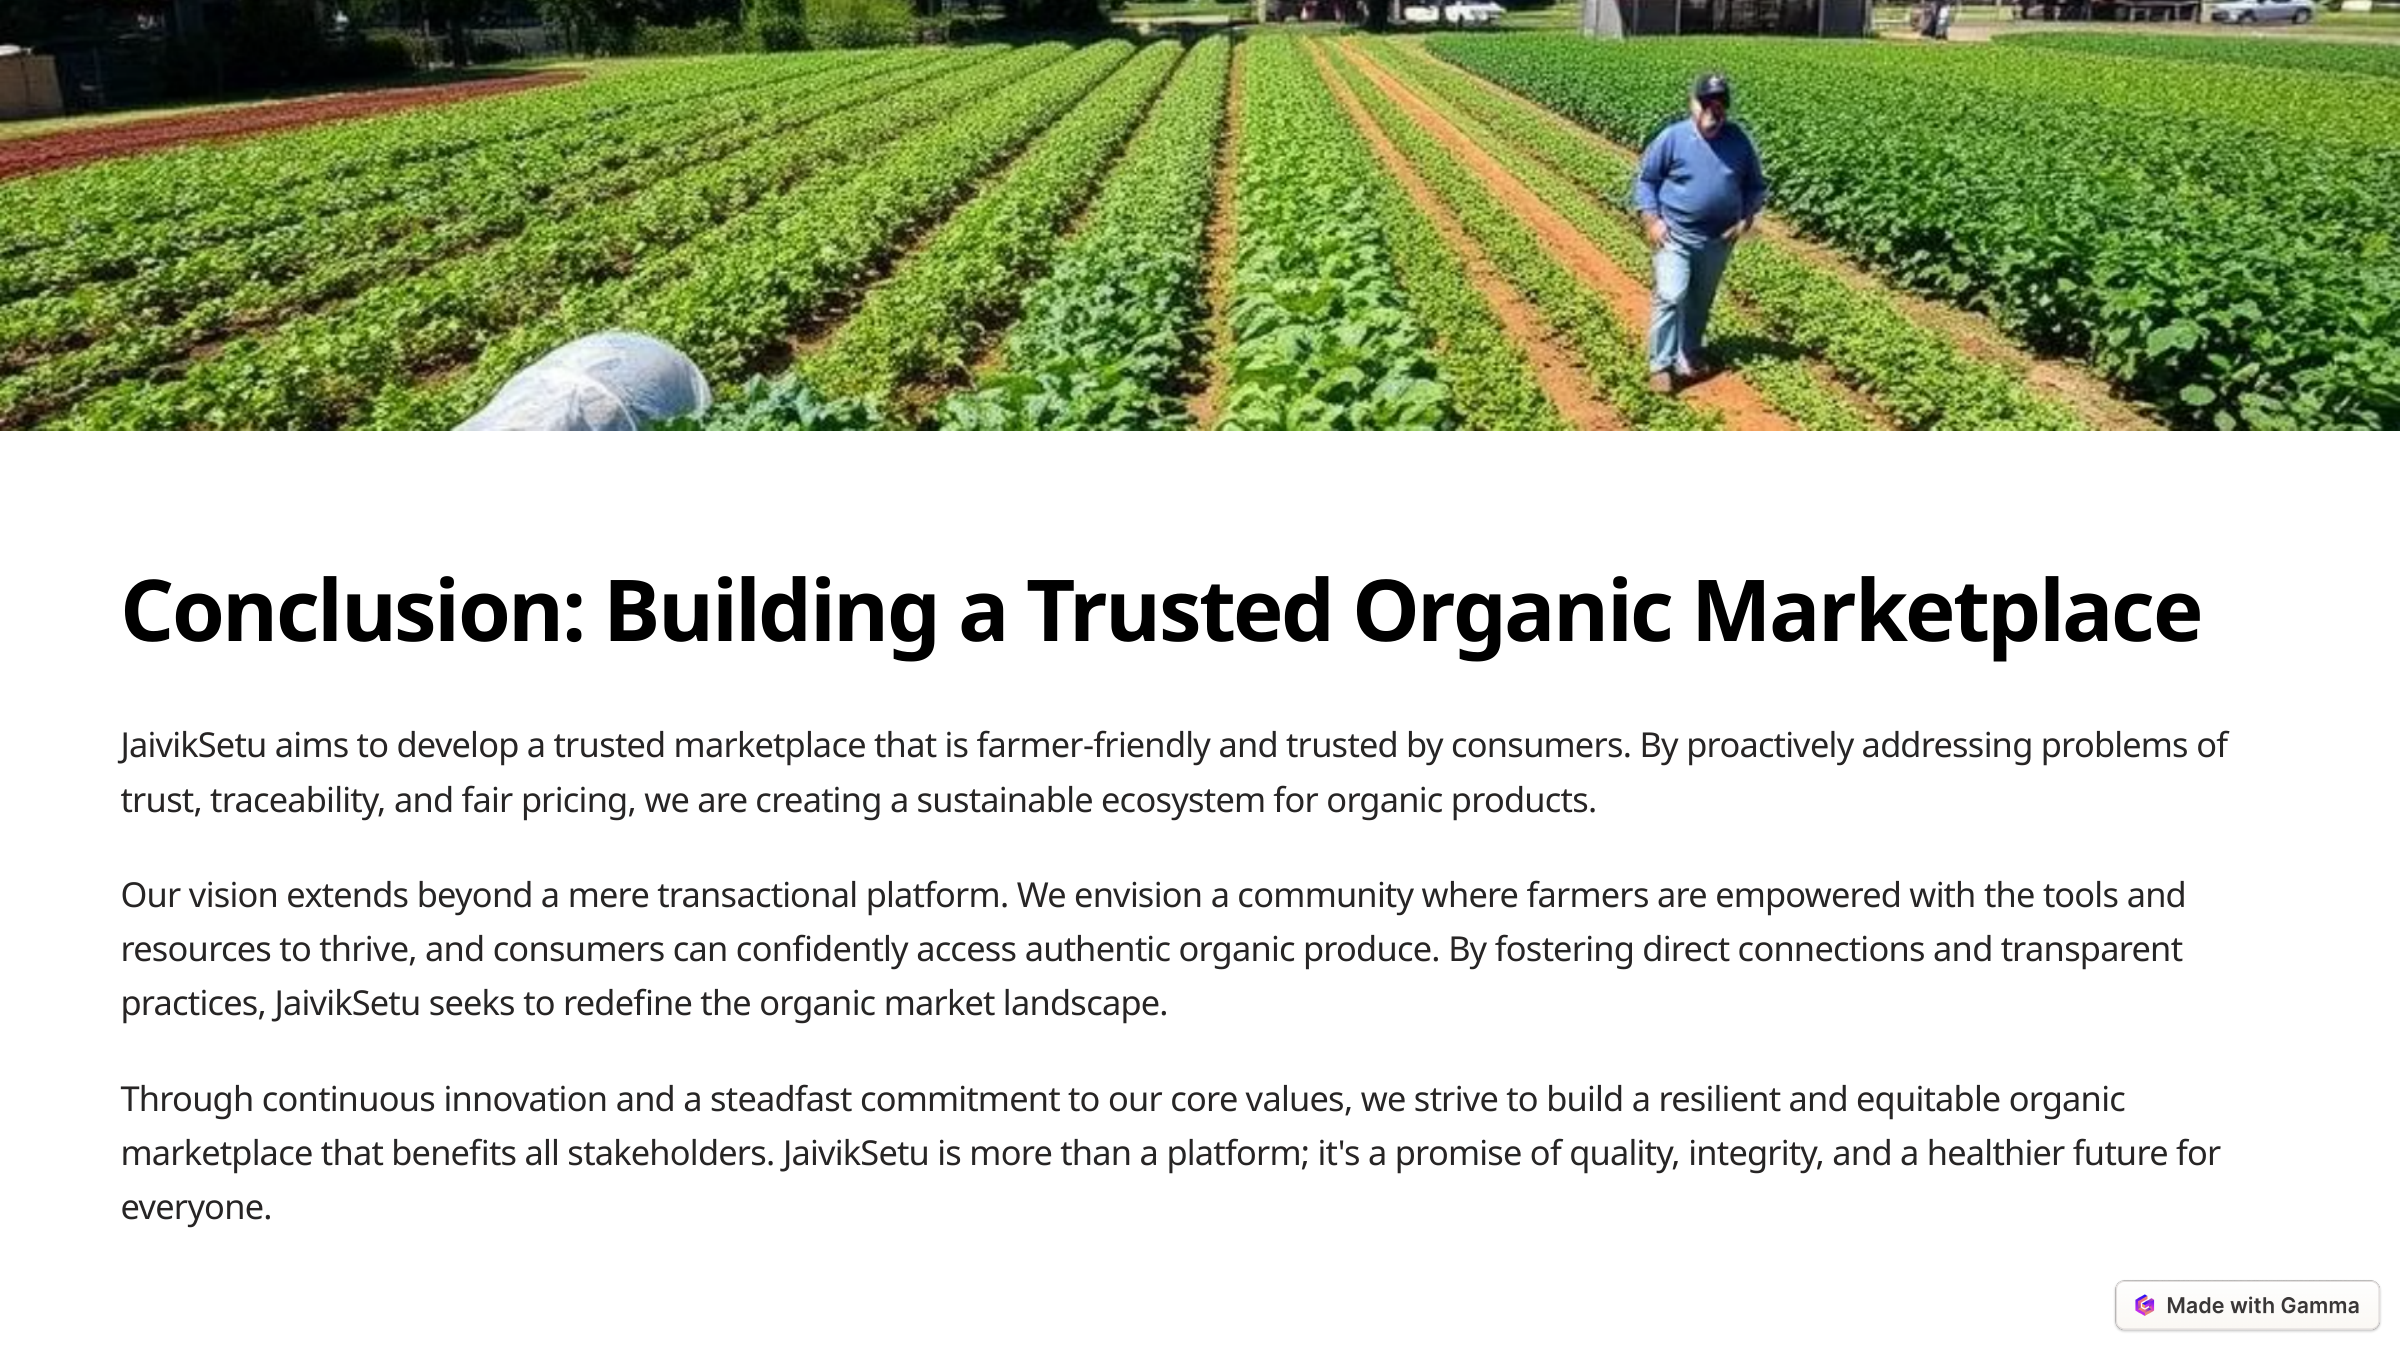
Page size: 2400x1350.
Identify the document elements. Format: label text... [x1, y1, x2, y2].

picture [2106, 1271, 2389, 1339]
picture [0, 0, 2400, 431]
text_box Our vision extends beyond a mere transactional platform. We envision a community where farmers are empowered with the tools and resources to thrive, and consumers can confidently access authentic organic produce. By fostering direct connections and transparent practices, JaivikSetu seeks to redefine the organic market landscape. [120, 859, 2280, 1026]
text_box JaivikSetu aims to develop a trusted marketplace that is farmer-friendly and trusted by consumers. By proactively addressing problems of trust, traceability, and fair pricing, we are creating a sustainable ecosystem for organic products. [120, 710, 2280, 821]
text_box Through continuous innovation and a steadfast commitment to our core values, we strive to build a resilient and equitable organic marketplace that benefits all stakeholders. JaivikSetu is more than a platform; it's a promise of quality, integrity, and a healthier future for everyone. [120, 1063, 2280, 1230]
text_box Conclusion: Building a Trusted Organic Marketplace [120, 551, 2177, 659]
